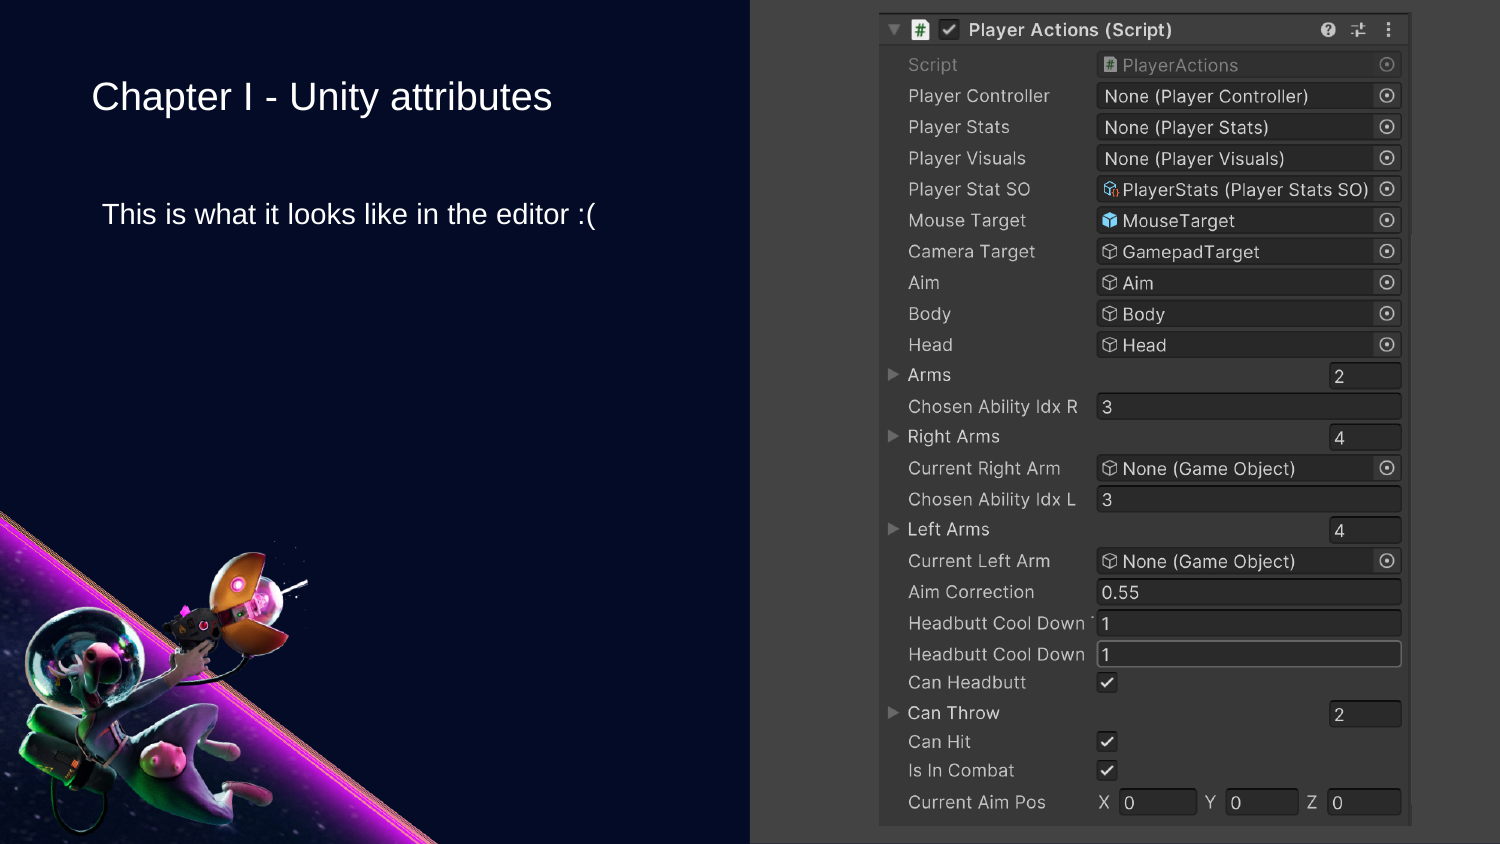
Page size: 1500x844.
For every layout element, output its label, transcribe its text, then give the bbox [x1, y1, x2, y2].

picture [0, 0, 749, 844]
picture [879, 12, 1412, 826]
text_box Chapter I - Unity attributes [76, 55, 706, 148]
text_box This is what it looks like in the editor :( [86, 180, 684, 745]
